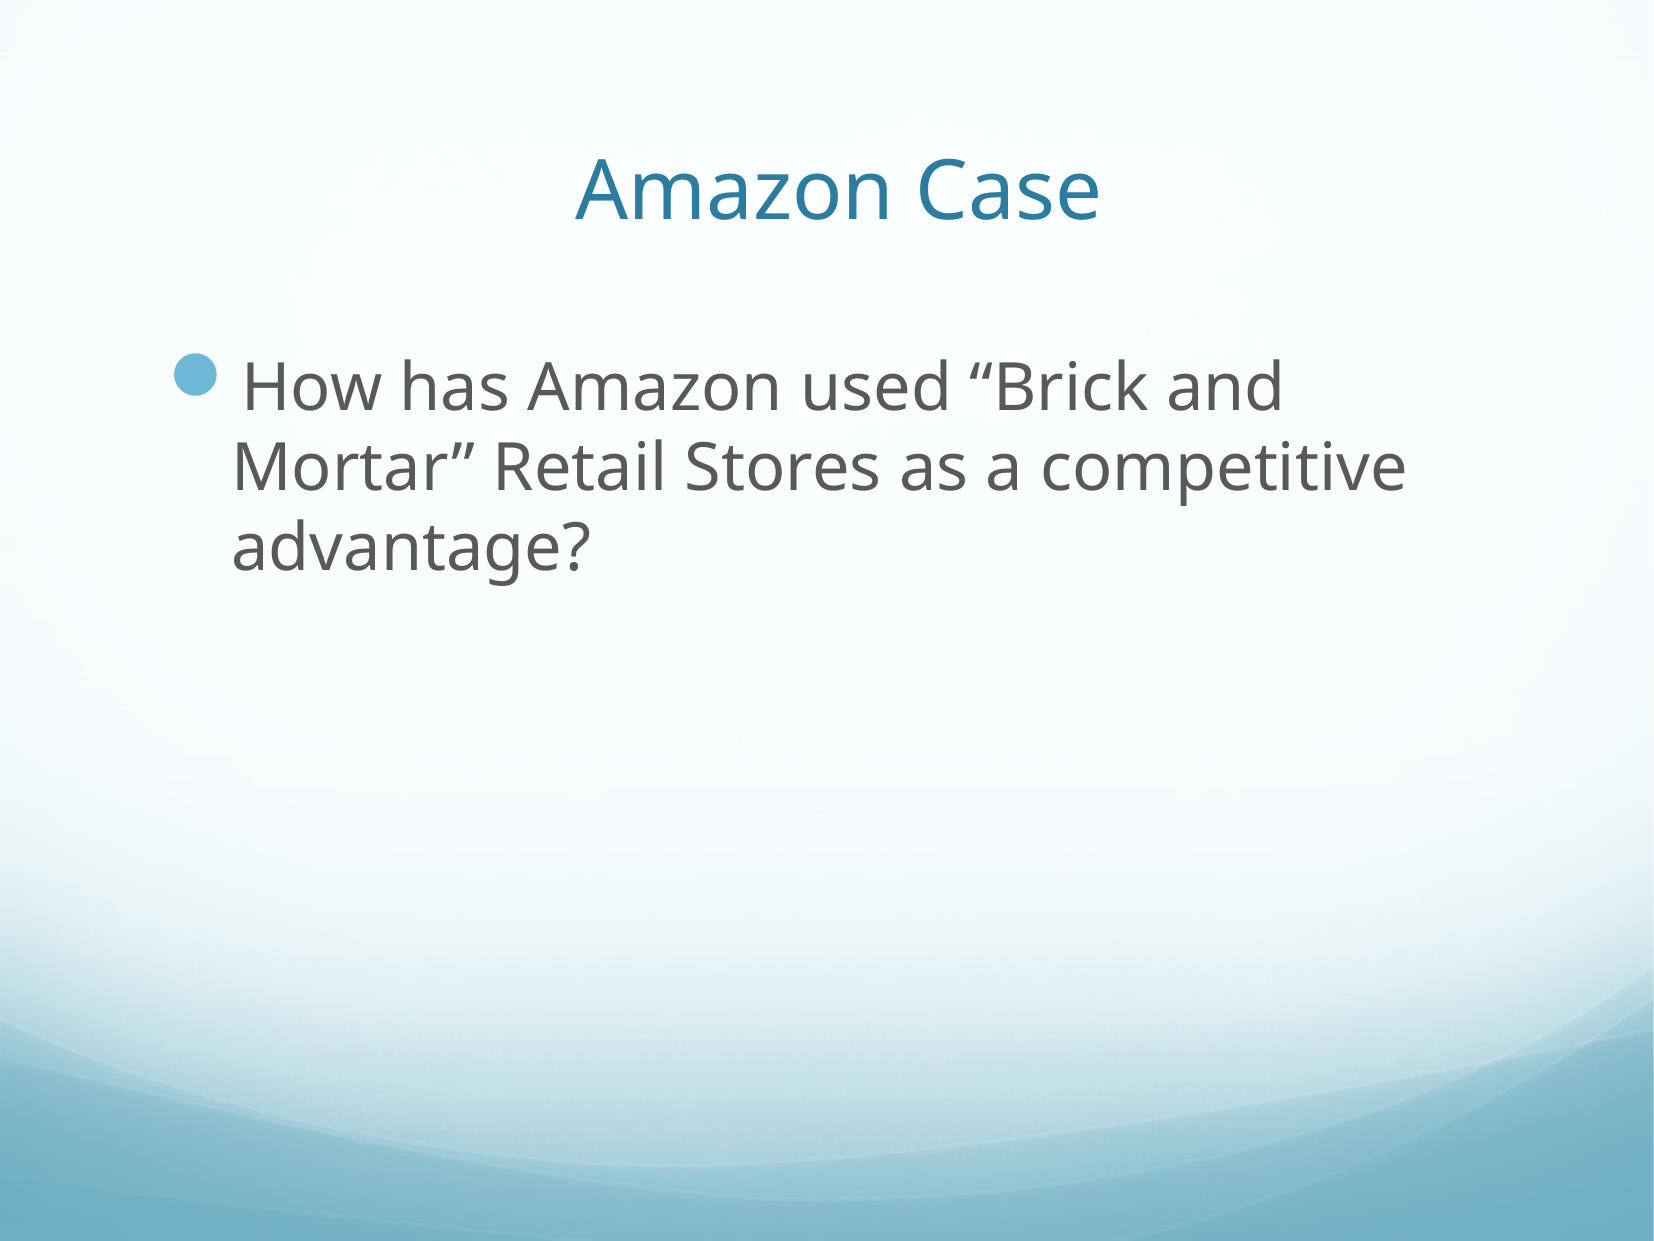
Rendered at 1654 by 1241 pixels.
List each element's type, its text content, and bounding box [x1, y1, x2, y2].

list How has Amazon used “Brick and Mortar” Retail Stores as a competitive advantage? [151, 335, 1565, 1241]
picture [0, 0, 1654, 1241]
title Amazon Case [64, 52, 1615, 246]
